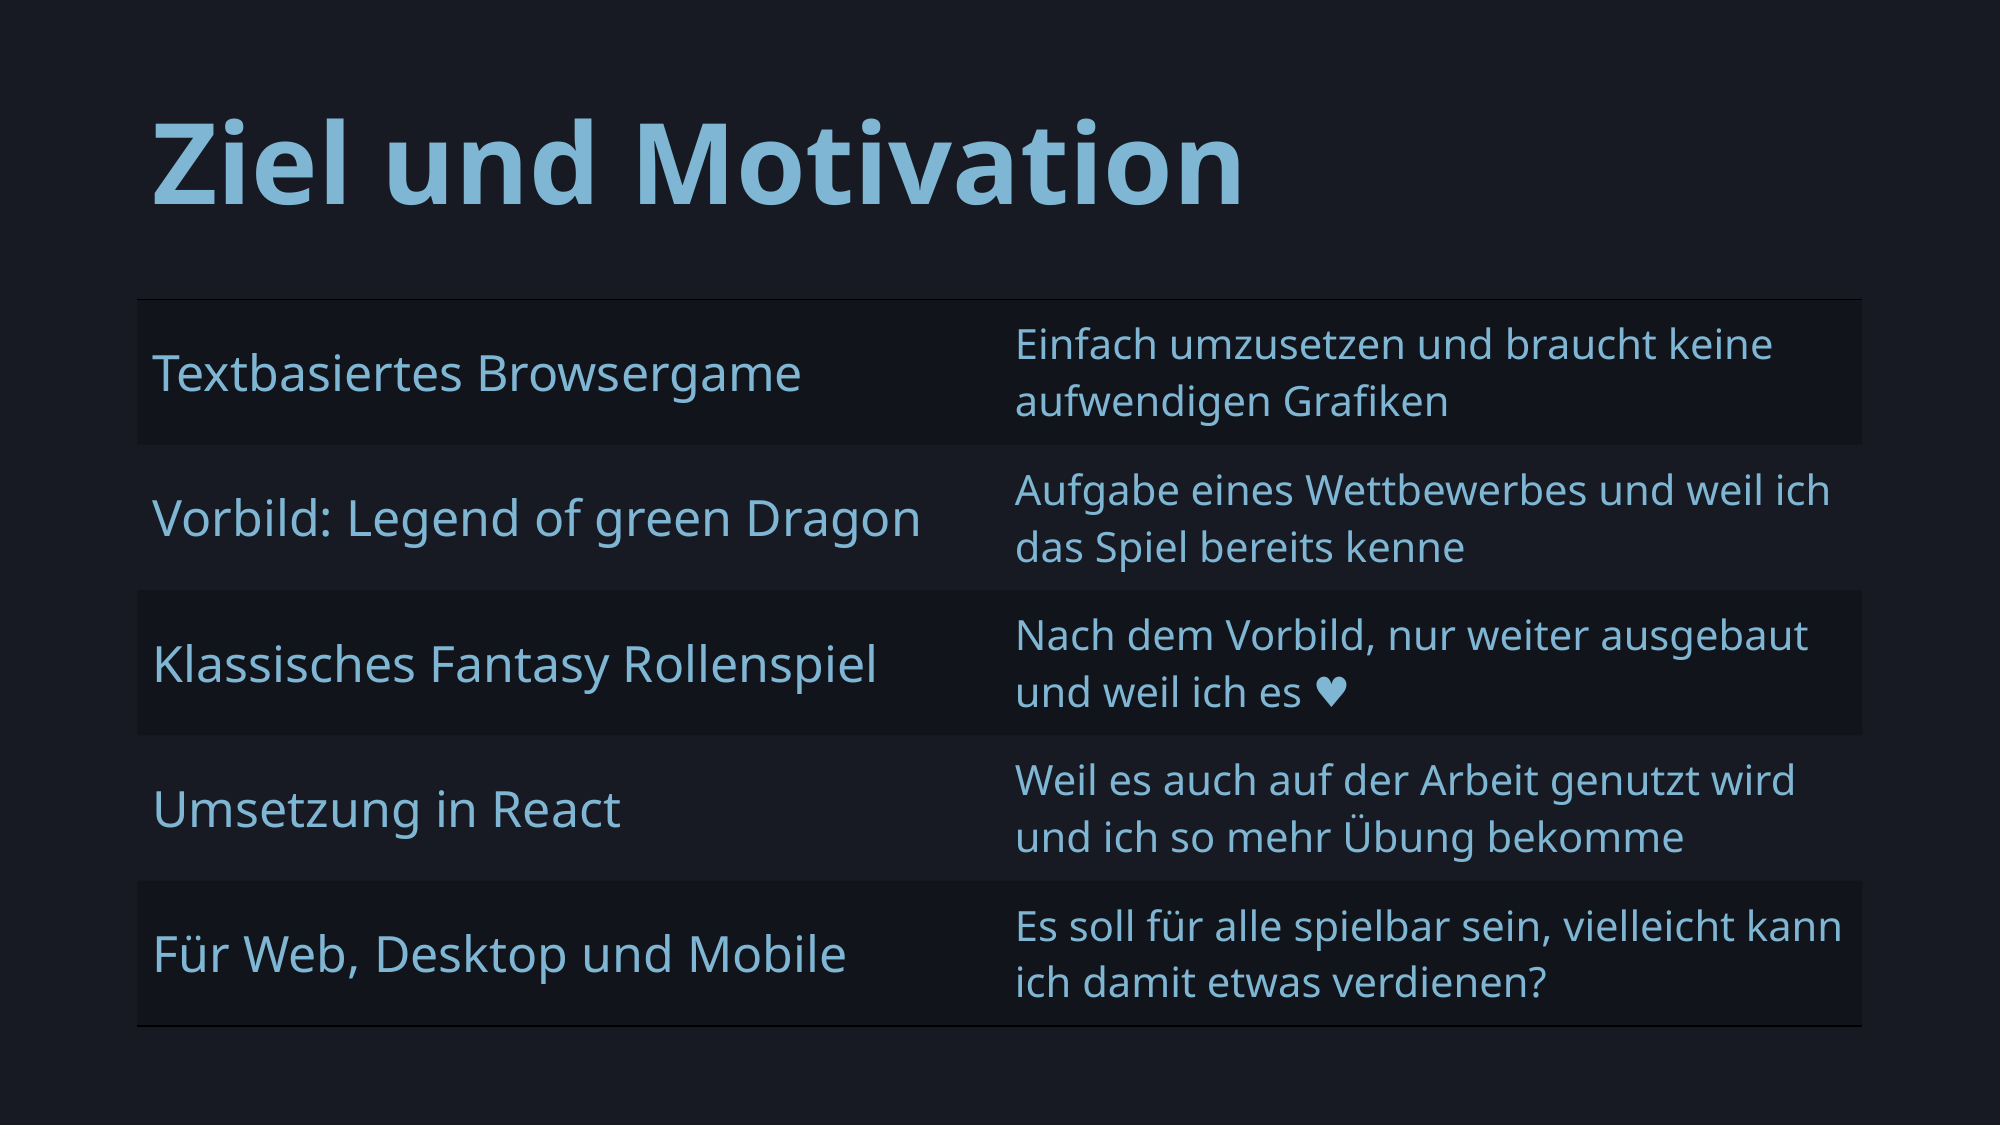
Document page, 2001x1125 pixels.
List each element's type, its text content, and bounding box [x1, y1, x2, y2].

table_cell Nach dem Vorbild, nur weiter ausgebaut und weil ich es ♥ [1000, 590, 1862, 735]
table_cell Umsetzung in React [137, 735, 1000, 881]
title Ziel und Motivation [137, 59, 1863, 278]
table_header Einfach umzusetzen und braucht keine aufwendigen Grafiken [1000, 300, 1862, 445]
table_cell Für Web, Desktop und Mobile [137, 881, 1000, 1025]
table_cell Aufgabe eines Wettbewerbes und weil ich das Spiel bereits kenne [1000, 445, 1862, 590]
table_cell Es soll für alle spielbar sein, vielleicht kann ich damit etwas verdienen? [1000, 881, 1862, 1025]
table_cell Weil es auch auf der Arbeit genutzt wird und ich so mehr Übung bekomme [1000, 735, 1862, 881]
table_header Textbasiertes Browsergame [137, 300, 1000, 445]
table_cell Klassisches Fantasy Rollenspiel [137, 590, 1000, 735]
table_cell Vorbild: Legend of green Dragon [137, 445, 1000, 590]
